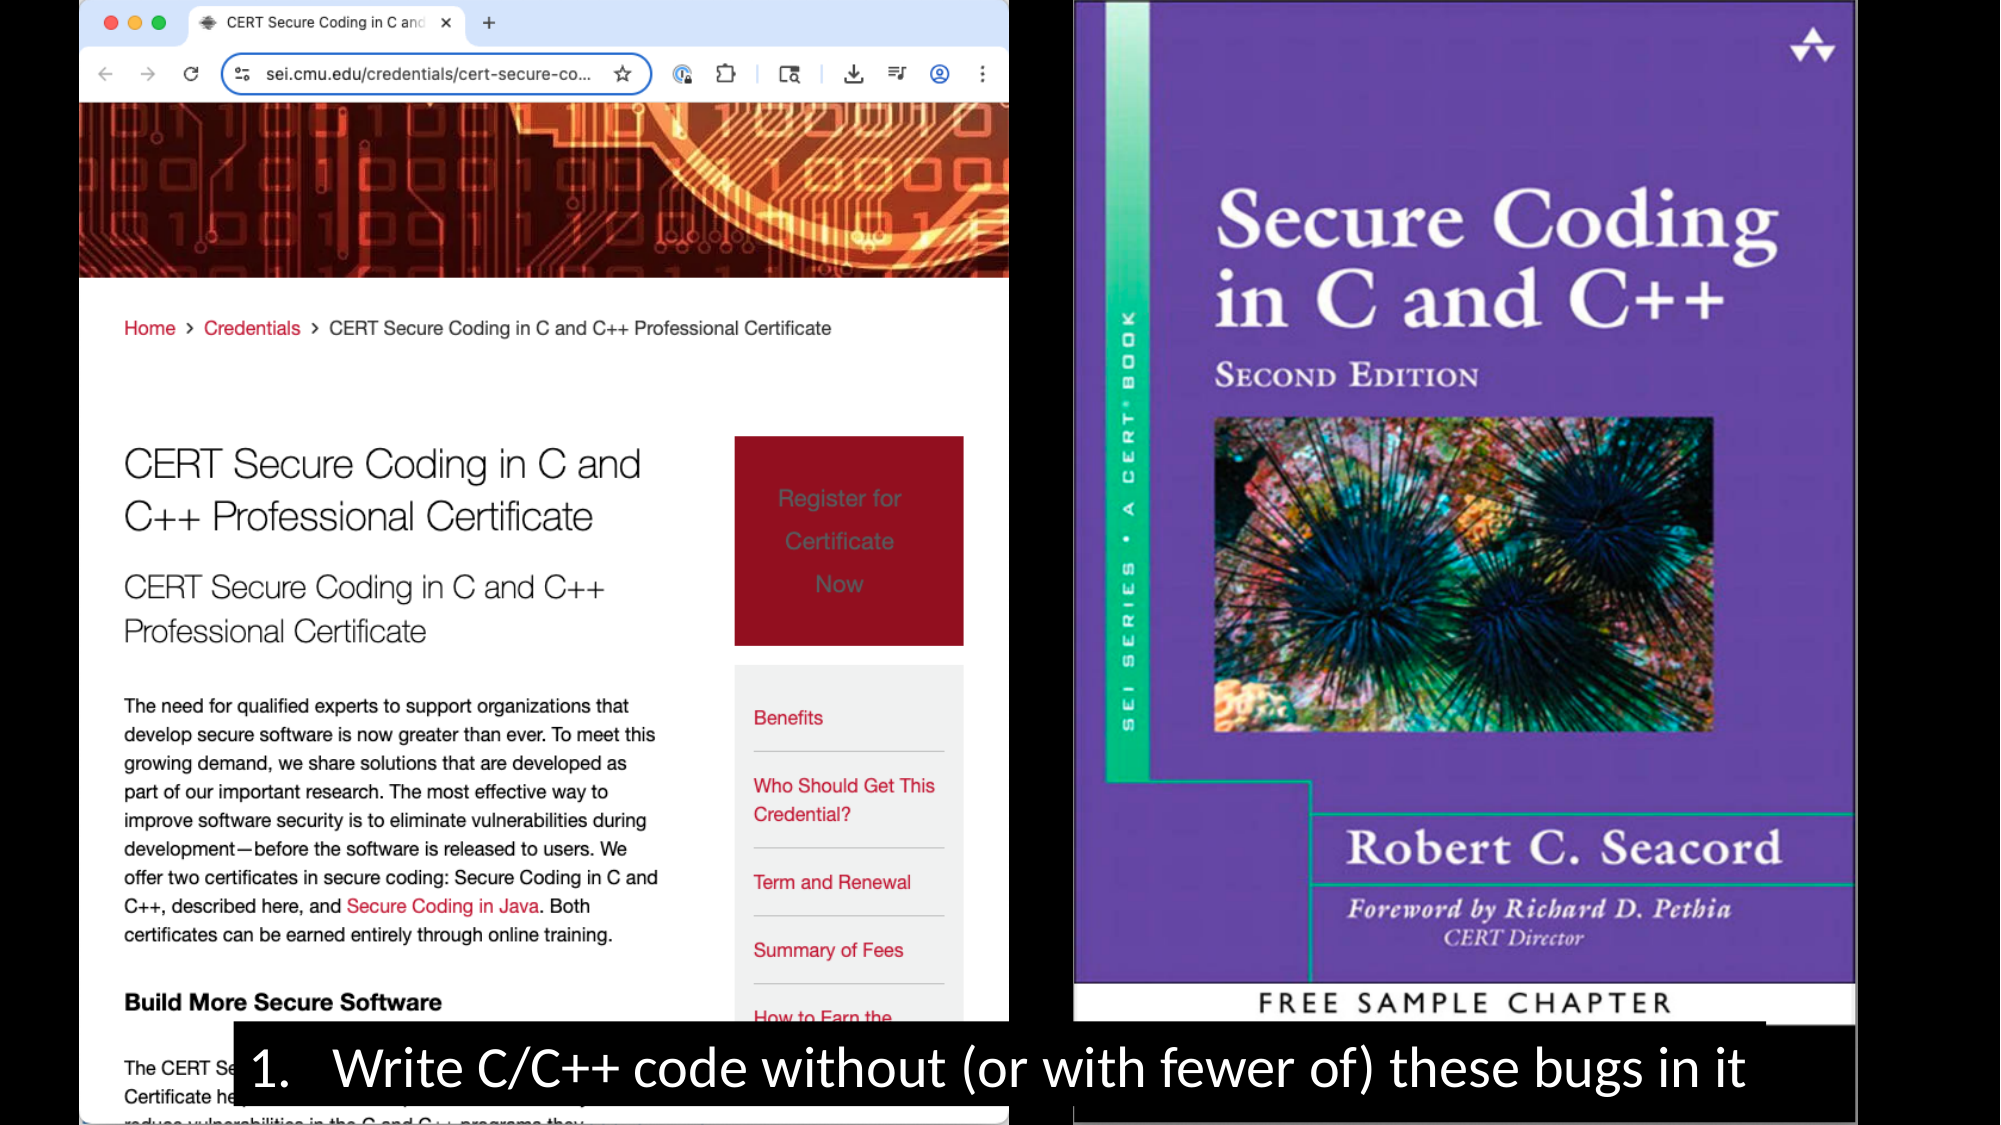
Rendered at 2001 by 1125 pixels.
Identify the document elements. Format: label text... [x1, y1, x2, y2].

picture [1073, 0, 1858, 1125]
picture [79, 0, 1009, 1125]
text_box Write C/C++ code without (or with fewer of) these bugs in it [1009, 1021, 1073, 1107]
